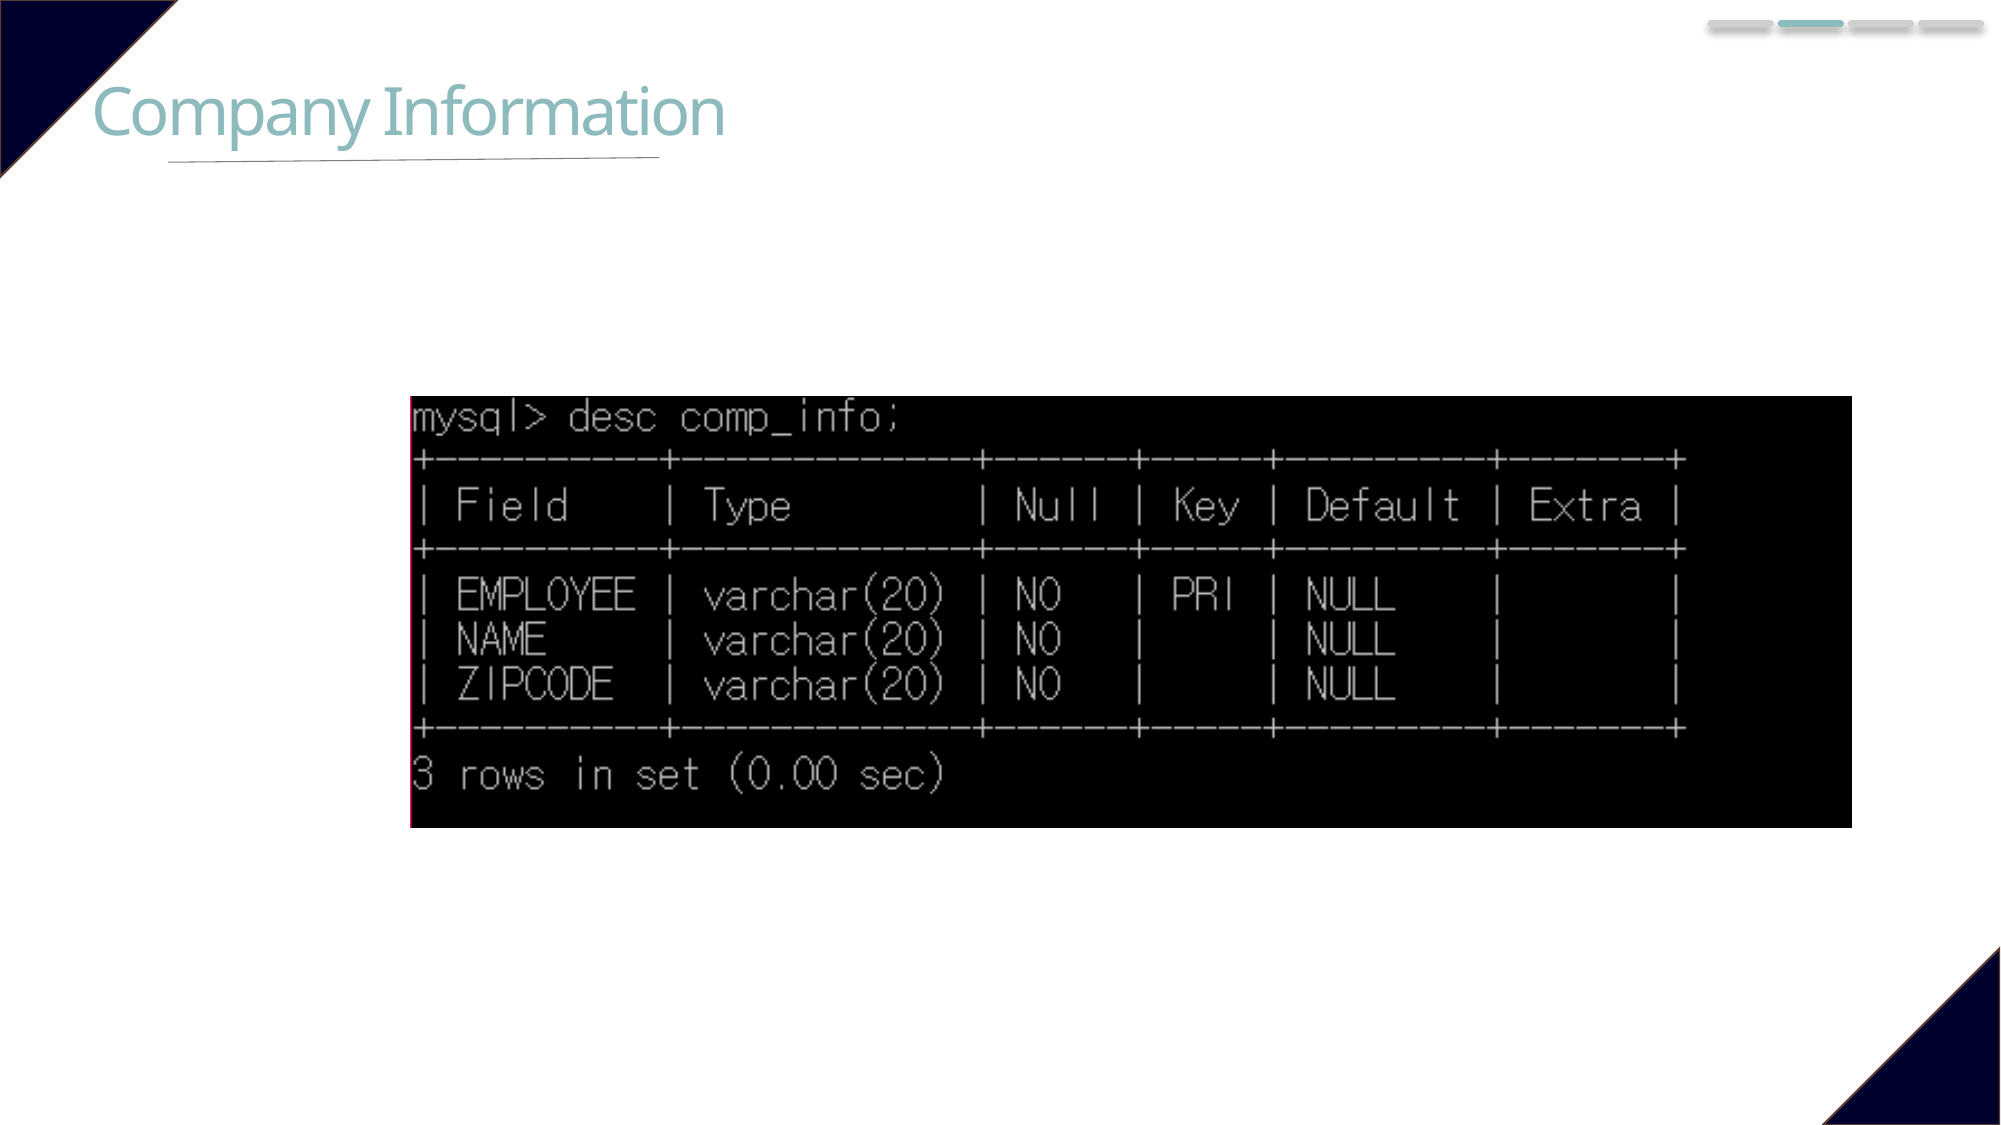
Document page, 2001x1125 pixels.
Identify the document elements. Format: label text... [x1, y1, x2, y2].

text_box Company Information [76, 61, 744, 157]
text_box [168, 157, 660, 163]
picture [409, 396, 1852, 828]
